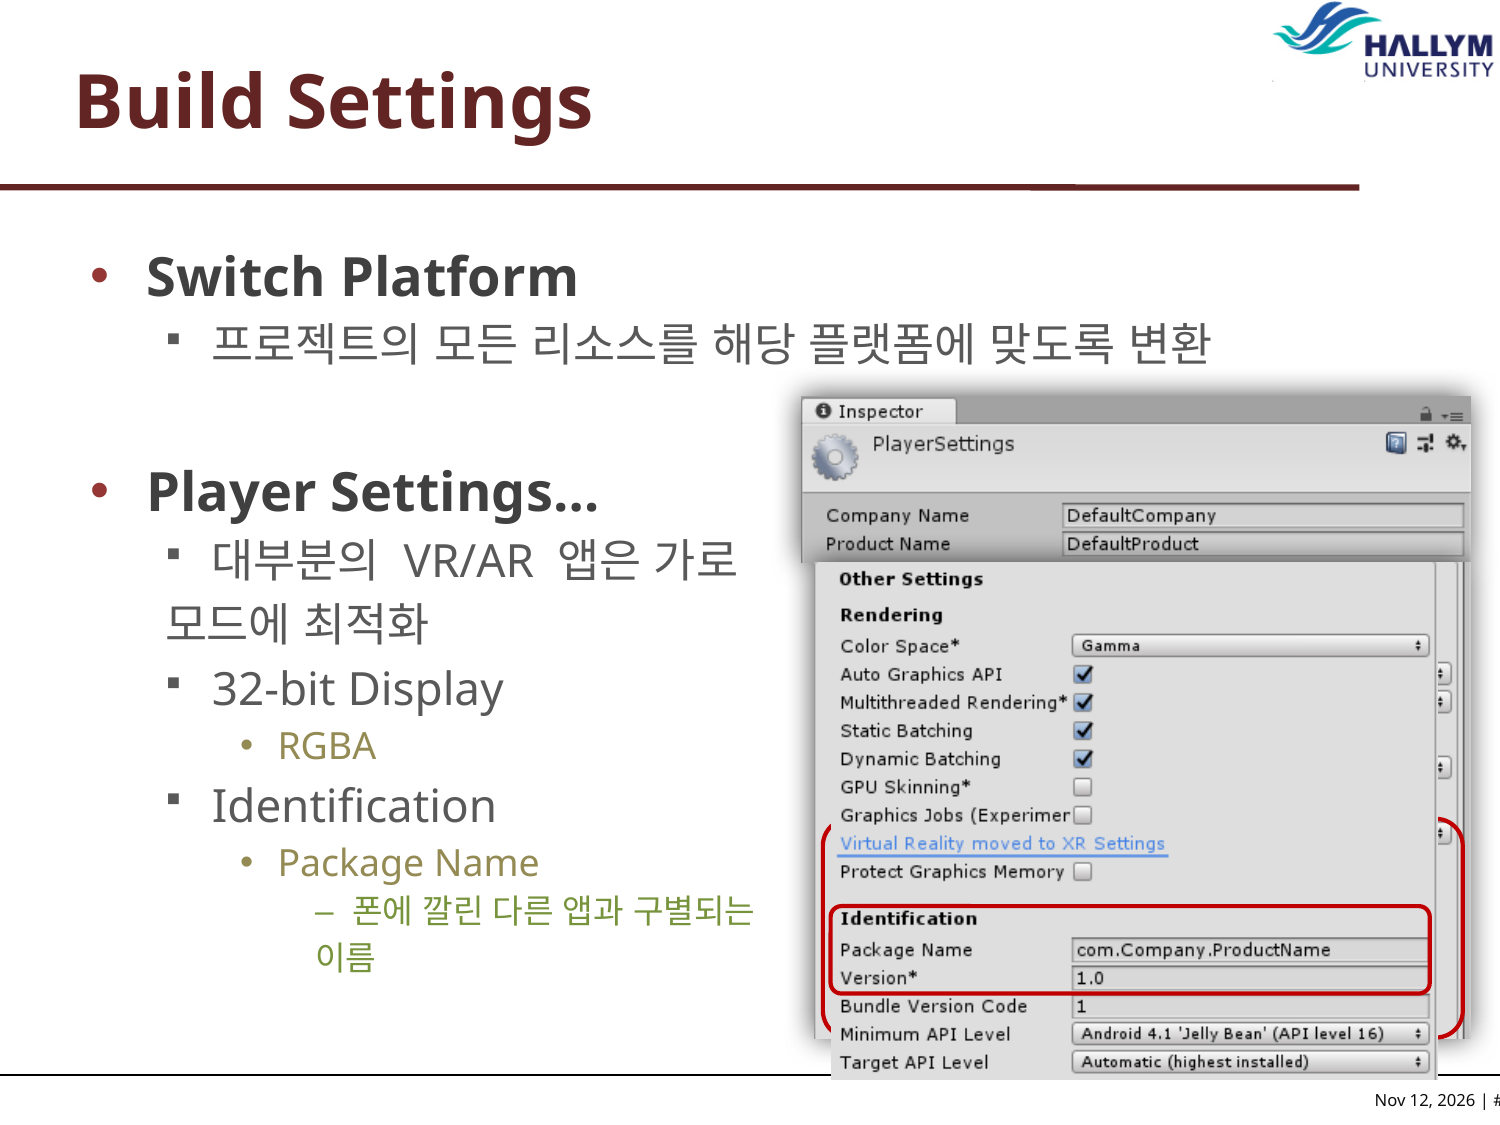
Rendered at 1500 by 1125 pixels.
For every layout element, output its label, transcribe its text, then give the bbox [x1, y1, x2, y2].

picture [1269, 0, 1500, 82]
list Switch Platform 프로젝트의 모든 리소스를 해당 플랫폼에 맞도록 변환 Player Settings… 대부분의 VR/AR 앱은 가로 모드에 최적화 32-bit Display RGBA Identification Package Name 폰에 깔린 다른 앱과 구별되는 이름 [75, 234, 1425, 1032]
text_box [814, 562, 828, 1040]
title Build Settings [44, 33, 1395, 164]
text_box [1439, 562, 1471, 1040]
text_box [830, 562, 1438, 1080]
picture [801, 396, 1471, 563]
